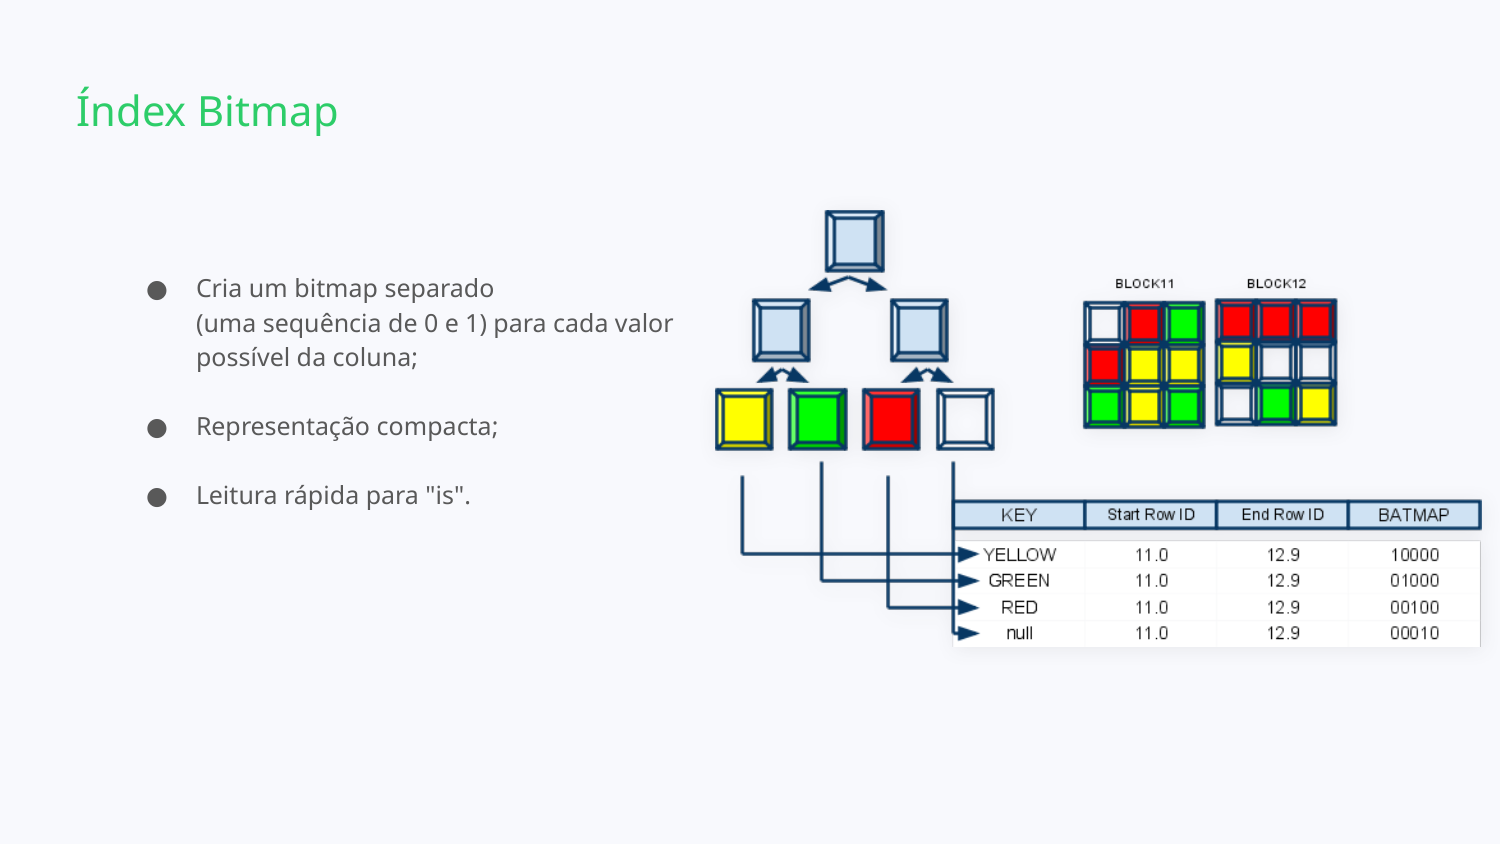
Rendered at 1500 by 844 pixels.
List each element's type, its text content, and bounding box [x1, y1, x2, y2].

text_box Cria um bitmap separado (uma sequência de 0 e 1) para cada valor possível da coluna; Representação compacta; Leitura rápida para "is". [106, 223, 709, 525]
picture [715, 210, 1482, 647]
text_box Índex Bitmap [76, 84, 1214, 135]
